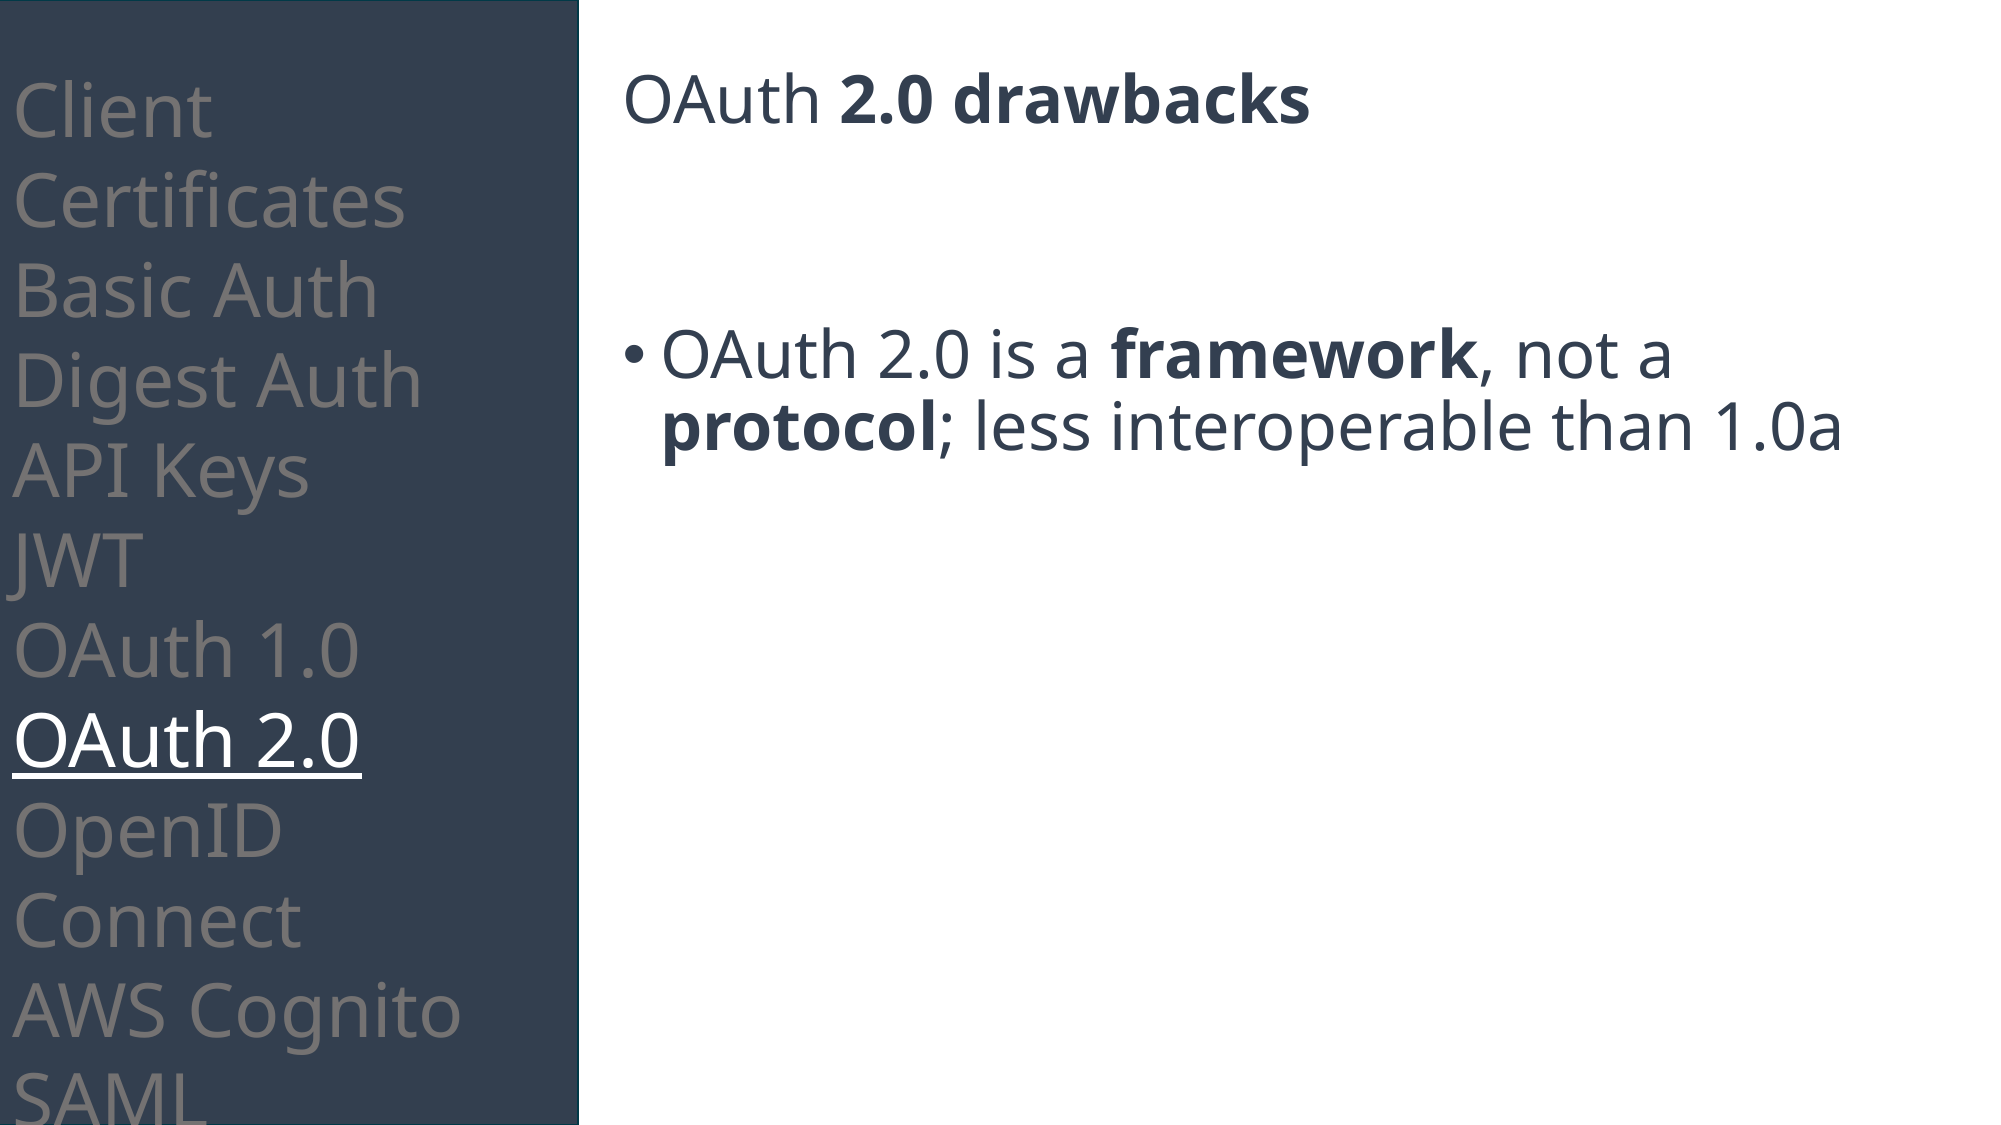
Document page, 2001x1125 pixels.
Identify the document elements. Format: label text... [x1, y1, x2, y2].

text_box [0, 0, 579, 1125]
text_box Client Certificates Basic Auth Digest Auth API Keys JWT OAuth 1.0 OAuth 2.0 OpenID Connect AWS Cognito SAML WS-Security [0, 55, 578, 1125]
text_box OAuth 2.0 is a framework, not a protocol; less interoperable than 1.0a [607, 313, 1978, 872]
list OAuth 2.0 drawbacks [607, 58, 1978, 189]
